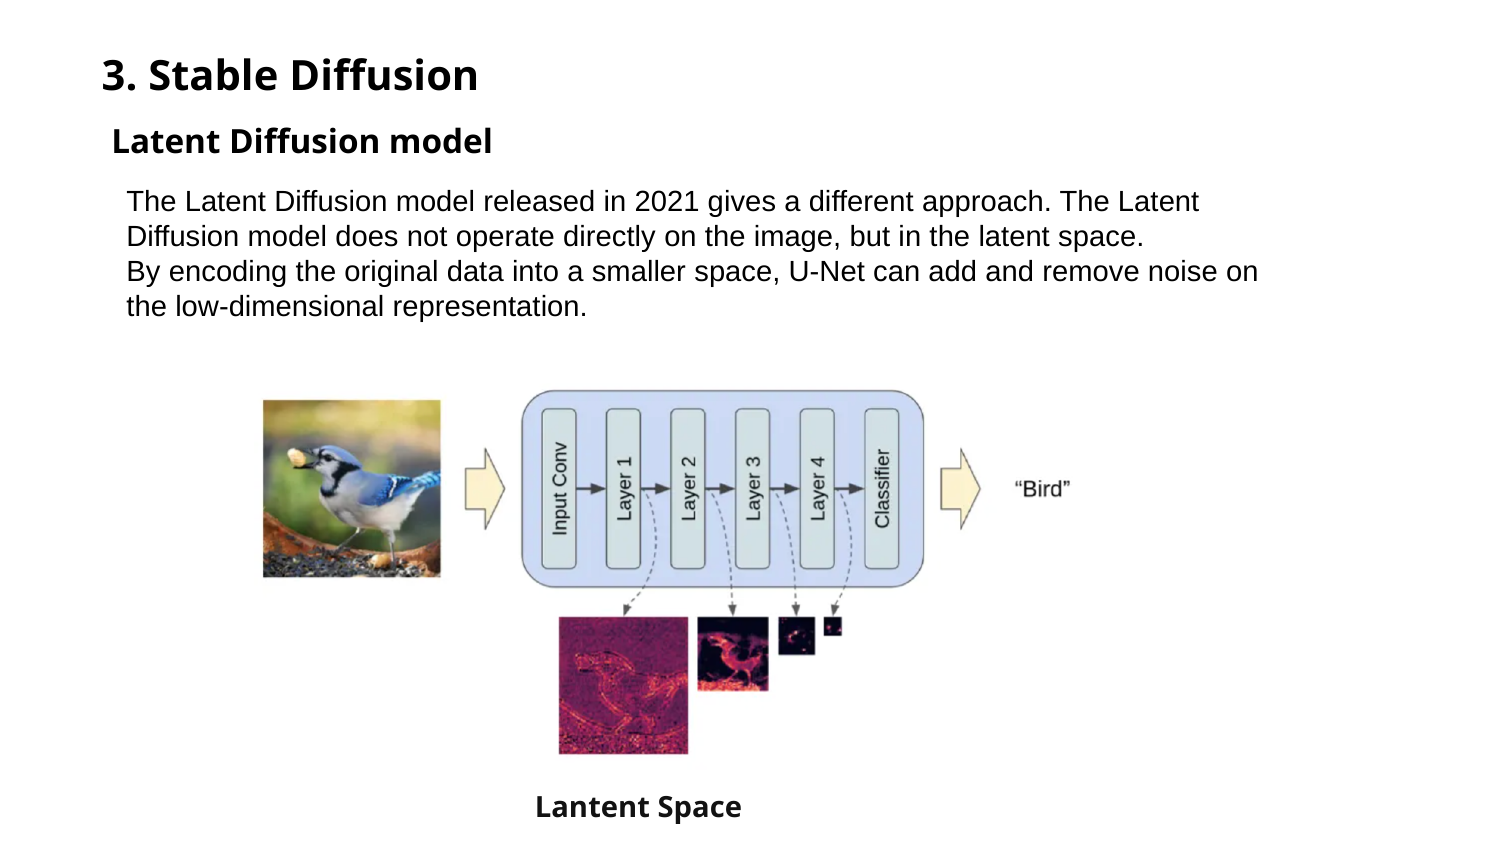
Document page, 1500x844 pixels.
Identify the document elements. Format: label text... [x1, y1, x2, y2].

title Latent Diffusion model [86, 136, 1485, 204]
text_box 3. Stable Diffusion [86, 33, 1485, 136]
picture [249, 363, 1082, 775]
text_box The Latent Diffusion model released in 2021 gives a different approach. The Latent Diffusion model does not operate directly on the image, but in the latent space. By encoding the original data into a smaller space, U-Net can add and remove noise on the low-dimensional representation. [111, 175, 1283, 330]
text_box Lantent Space [520, 783, 772, 832]
